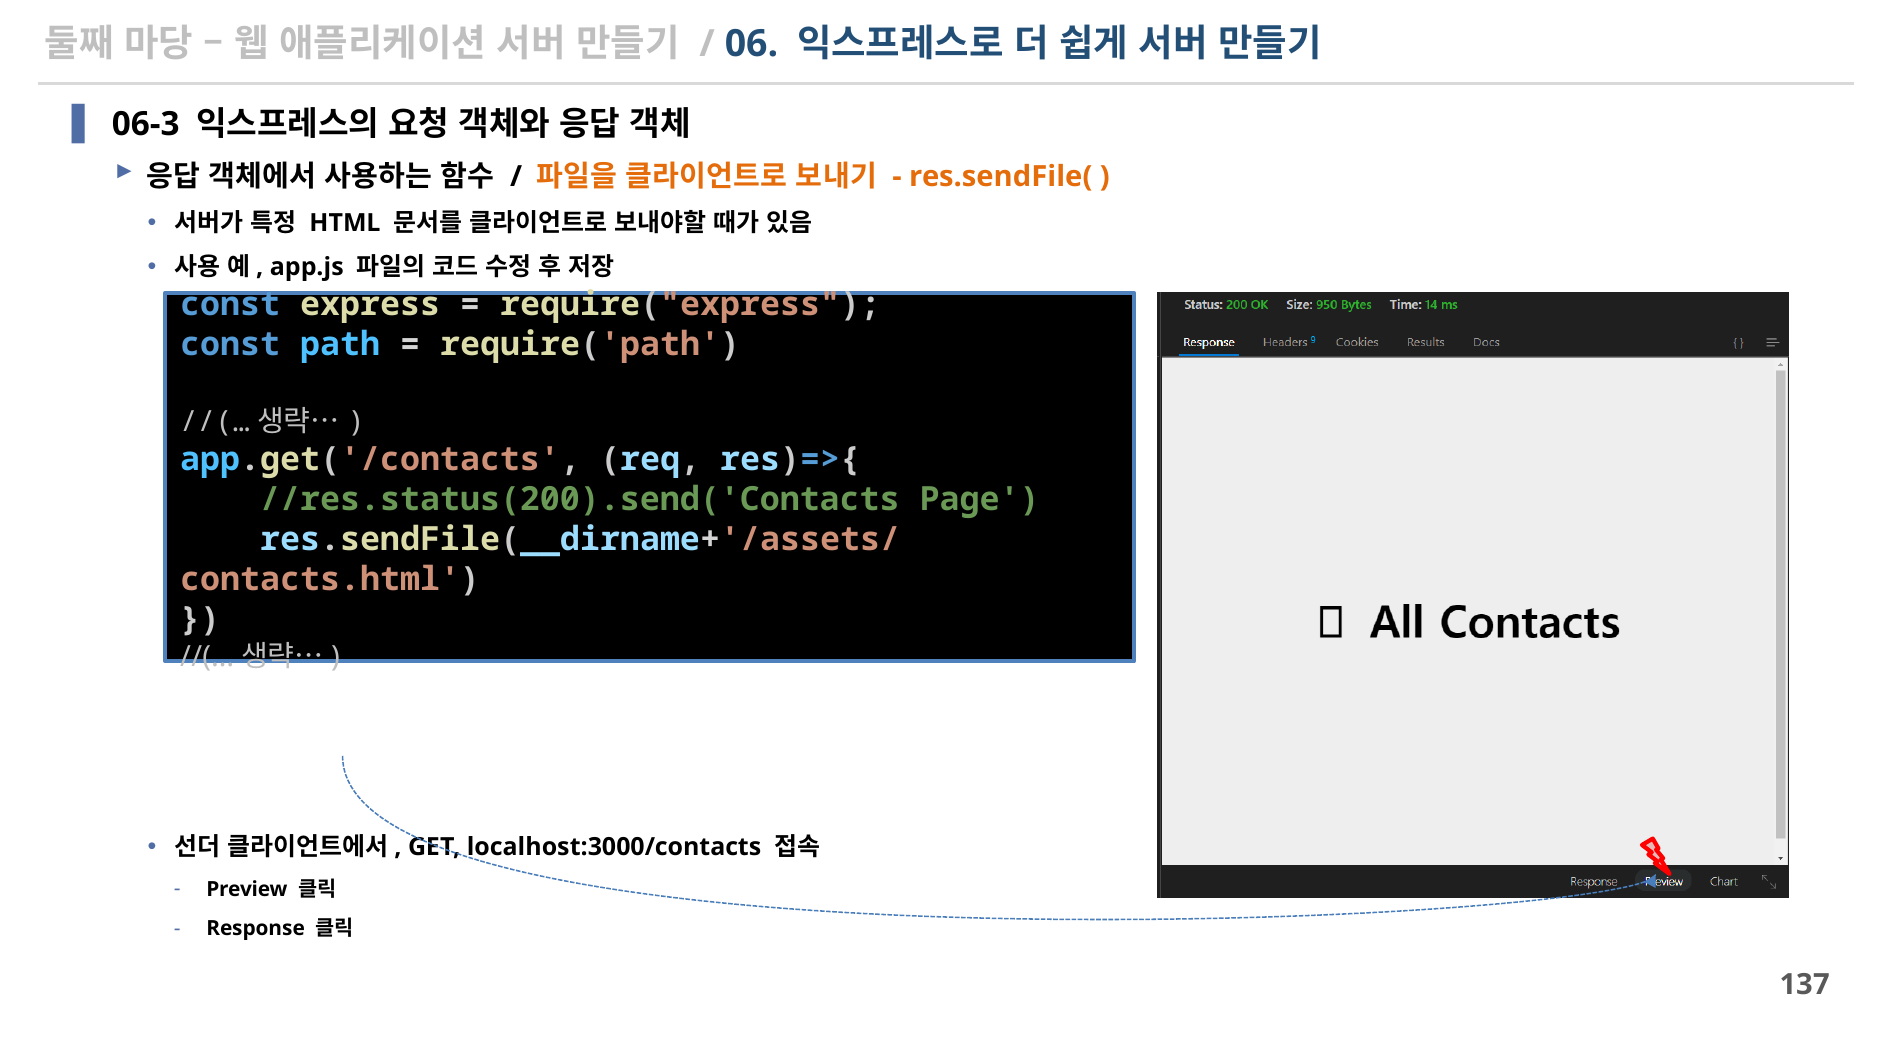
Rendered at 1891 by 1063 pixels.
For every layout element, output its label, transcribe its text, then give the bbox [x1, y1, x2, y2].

picture [1157, 292, 1789, 898]
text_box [342, 755, 1649, 855]
slide_number 137 [1703, 956, 1845, 1014]
list 06-3 익스프레스의 요청 객체와 응답 객체 응답 객체에서 사용하는 함수 / 파일을 클라이언트로 보내기 - res.sendFile( ) 서버가 특정 HTML 문서를 클라이언트로 보내야할 때가 있음 사용 예, app.js 파일의 코드 수정 후 저장 선더 클라이언트에서, GET, localhost:3000/contacts 접속 Preview 클릭 Response 클릭 [43, 94, 1855, 506]
title 둘째 마당 – 웹 애플리케이션 서버 만들기 / 06. 익스프레스로 더 쉽게 서버 만들기 [29, 11, 1855, 73]
text_box const express = require("express"); const path = require('path') //(…생략…) app.get('/contacts', (req, res)=>{ //res.status(200).send('Contacts Page') res.sendFile(__dirname+'/assets/contacts.html') }) //(…생략…) [163, 291, 1136, 663]
